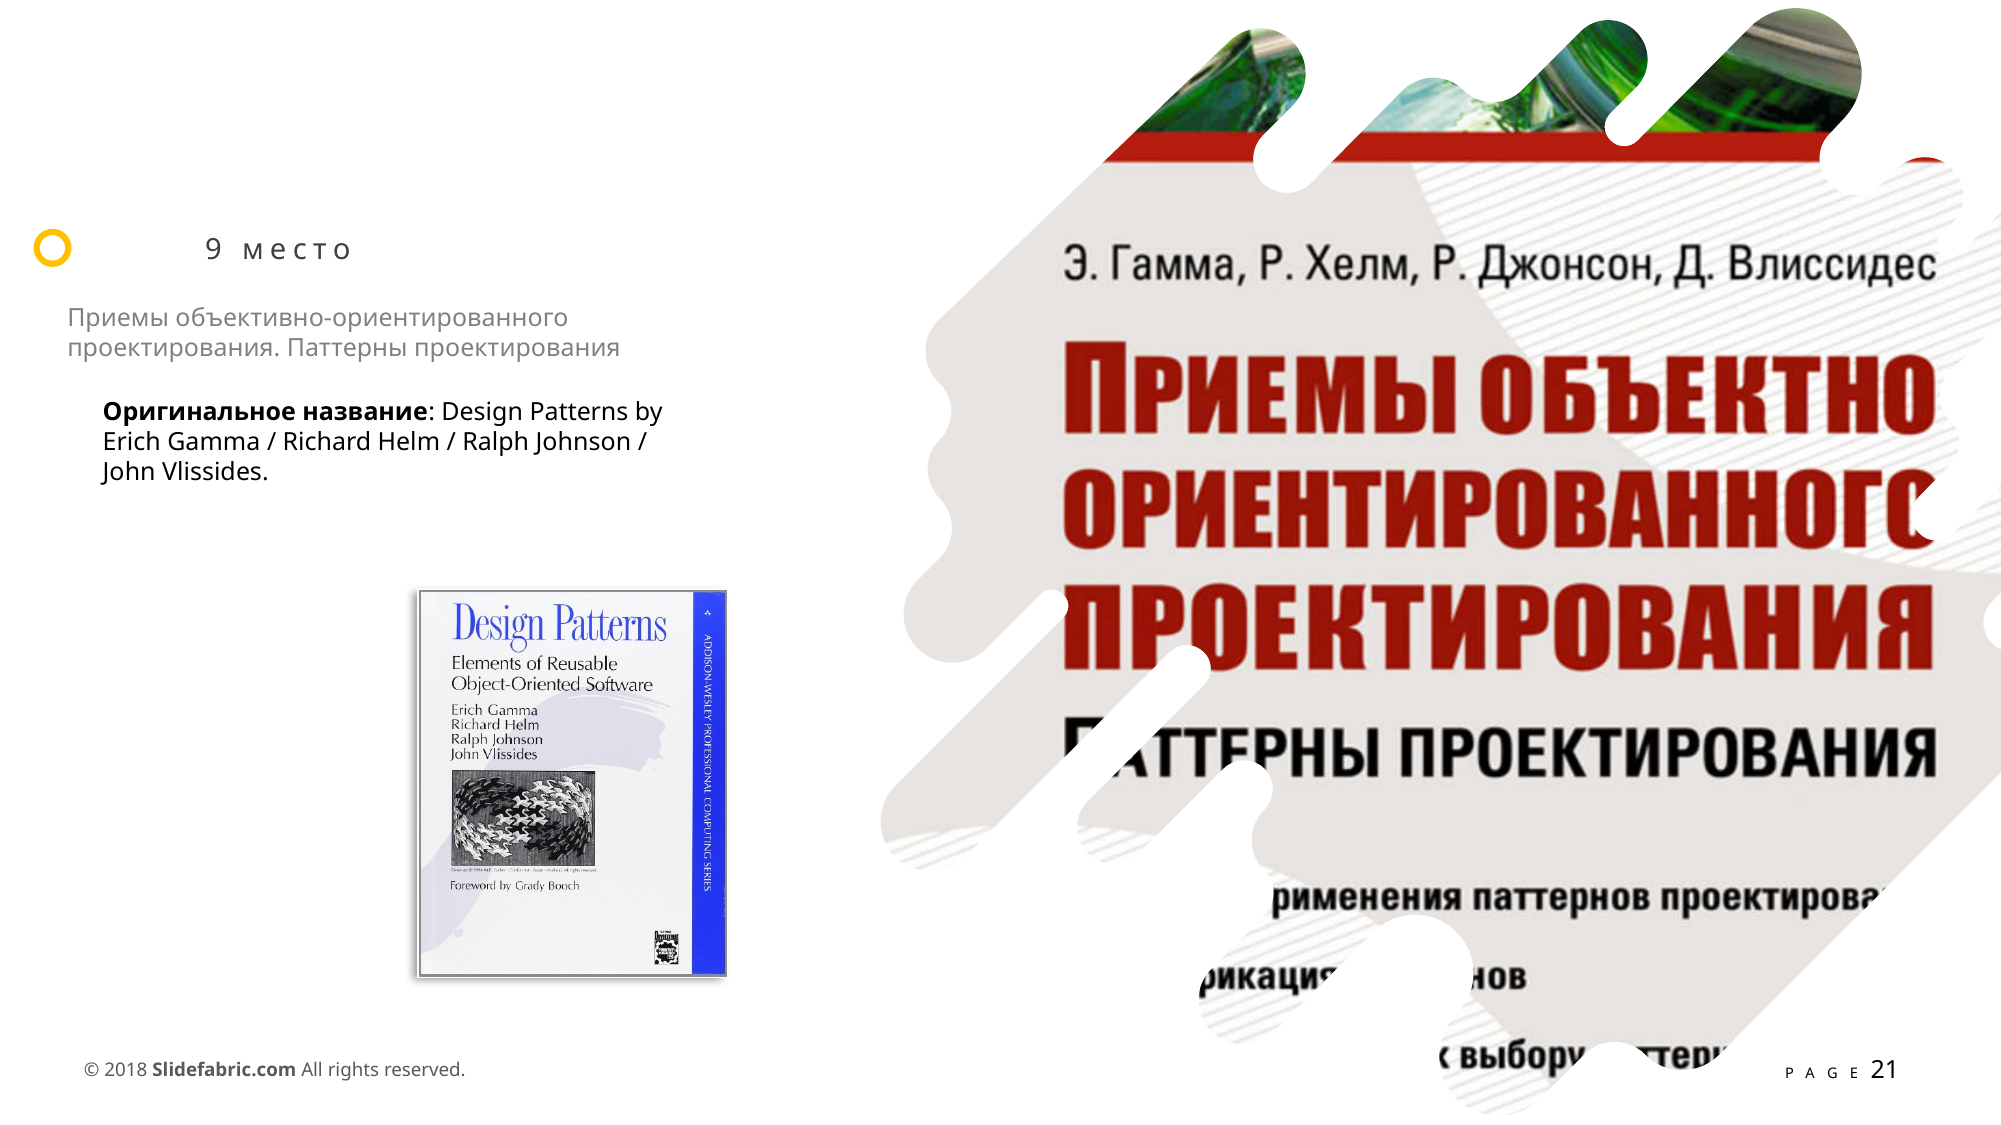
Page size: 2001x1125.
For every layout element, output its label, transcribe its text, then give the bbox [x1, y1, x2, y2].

text_box Приемы объективно-ориентированного проектирования. Паттерны проектирования [52, 294, 784, 369]
picture [880, 8, 2001, 1116]
text_box 9 место [190, 222, 366, 273]
text_box Оригинальное название: Design Patterns by Erich Gamma / Richard Helm / Ralph Johnson / John Vlissides. [87, 388, 684, 538]
text_box [33, 228, 72, 267]
picture [417, 588, 728, 978]
